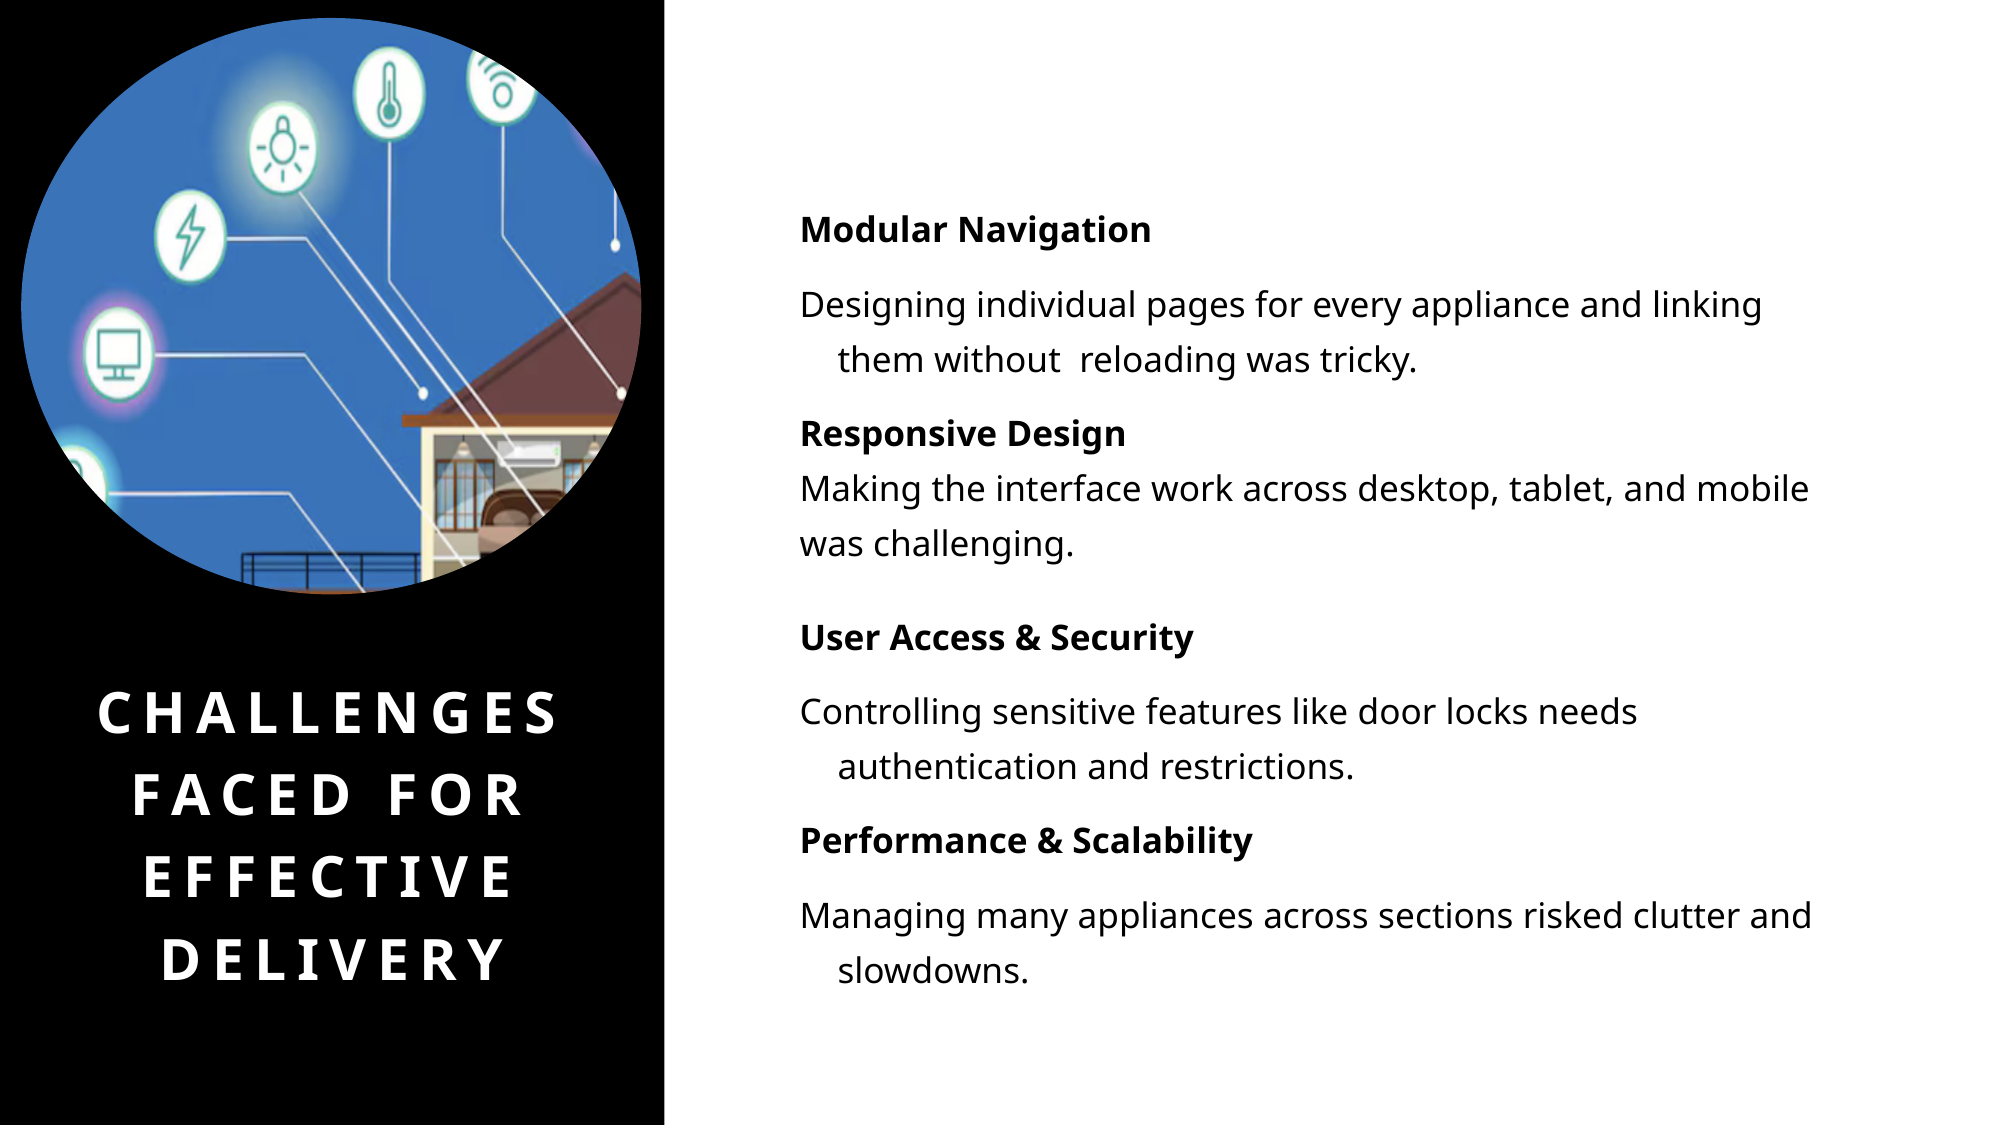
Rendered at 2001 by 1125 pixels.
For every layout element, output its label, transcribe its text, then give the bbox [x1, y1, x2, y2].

list Modular Navigation Designing individual pages for every appliance and linking them without reloading was tricky. Responsive Design Making the interface work across desktop, tablet, and mobile was challenging. User Access & Security Controlling sensitive features like door locks needs authentication and restrictions. Performance & Scalability Managing many appliances across sections risked clutter and slowdowns. [784, 124, 1832, 999]
title Challenges faced for Effective delivery [75, 655, 588, 999]
picture [20, 17, 642, 595]
